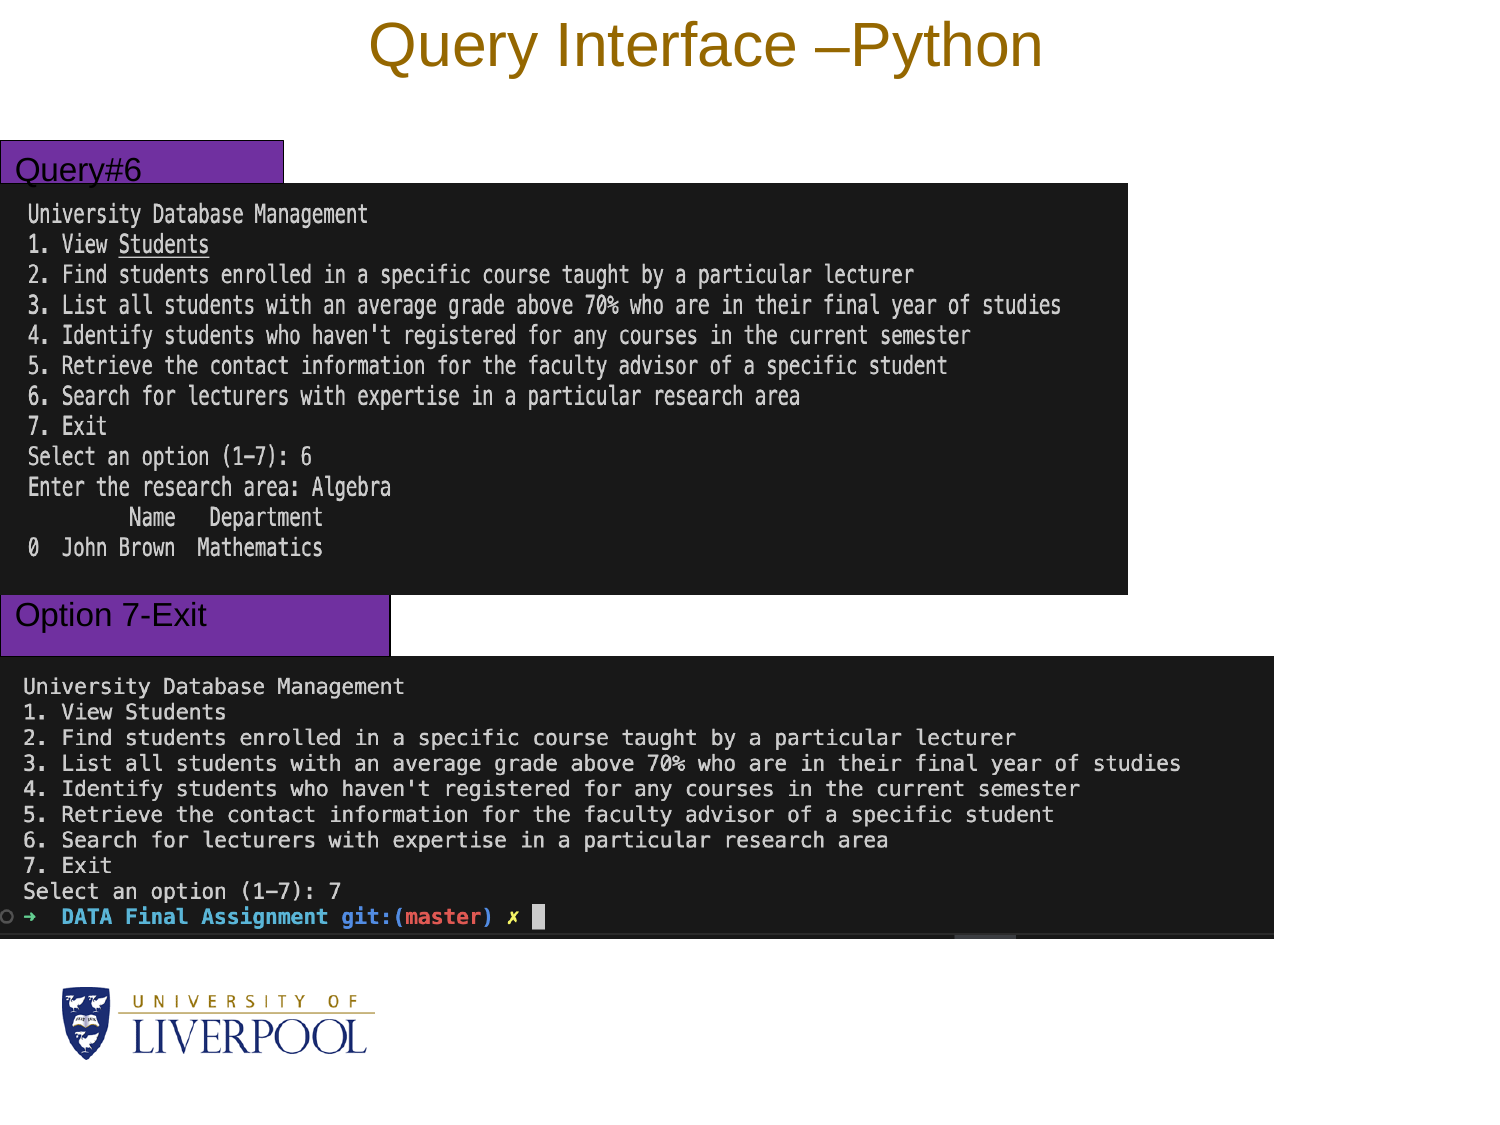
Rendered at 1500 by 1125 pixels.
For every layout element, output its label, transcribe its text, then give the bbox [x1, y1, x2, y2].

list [0, 656, 1275, 939]
text_box Option 7-Exit [0, 602, 390, 655]
picture [0, 183, 1129, 595]
picture [62, 987, 375, 1060]
title Query Interface –Python [336, 0, 1104, 87]
text_box Query#6 [0, 140, 284, 182]
